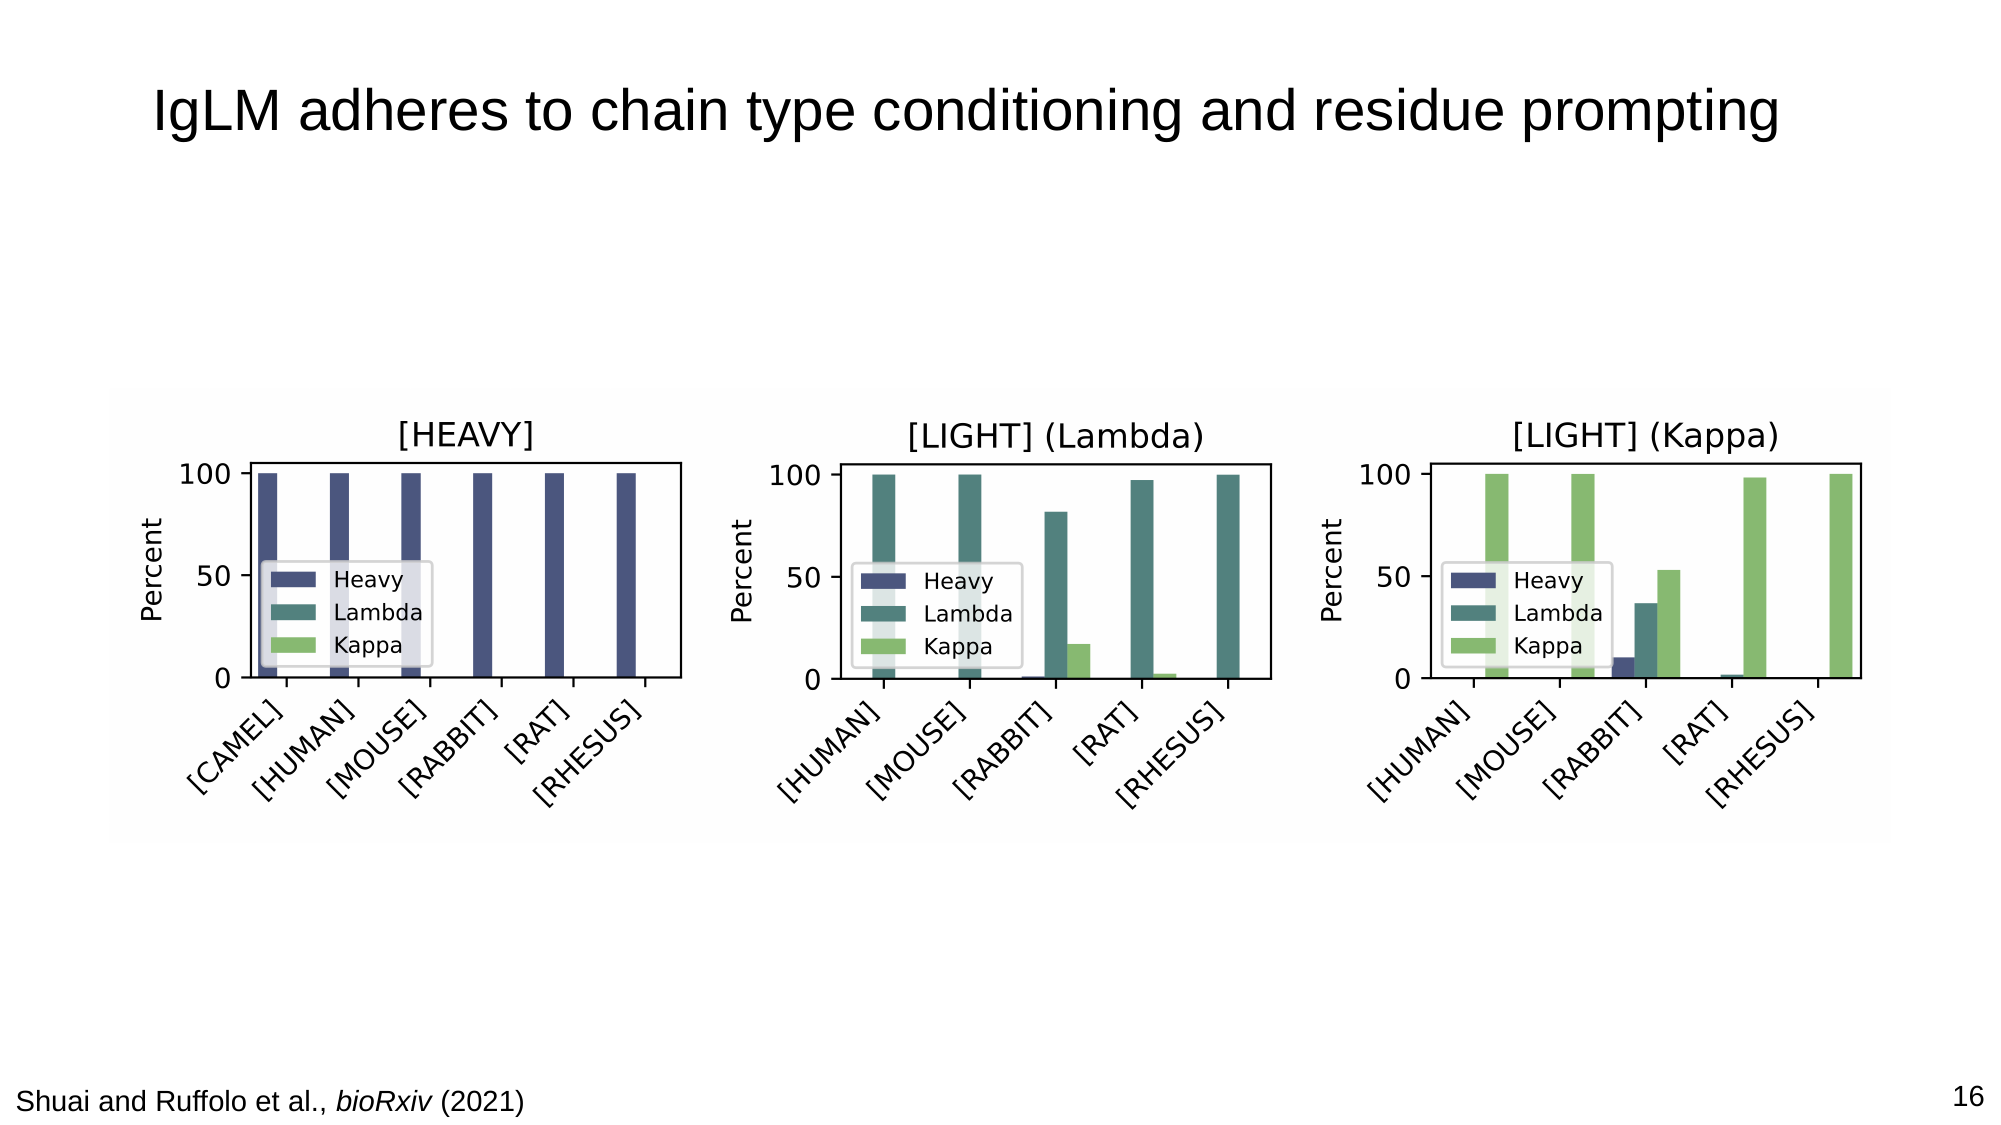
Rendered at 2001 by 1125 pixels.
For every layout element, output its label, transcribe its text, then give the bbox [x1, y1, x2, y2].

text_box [109, 388, 1891, 843]
slide_number 16 [1550, 1065, 2000, 1125]
title IgLM adheres to chain type conditioning and residue prompting [137, 3, 1863, 221]
text_box Shuai and Ruffolo et al., bioRxiv (2021) [0, 1074, 540, 1125]
